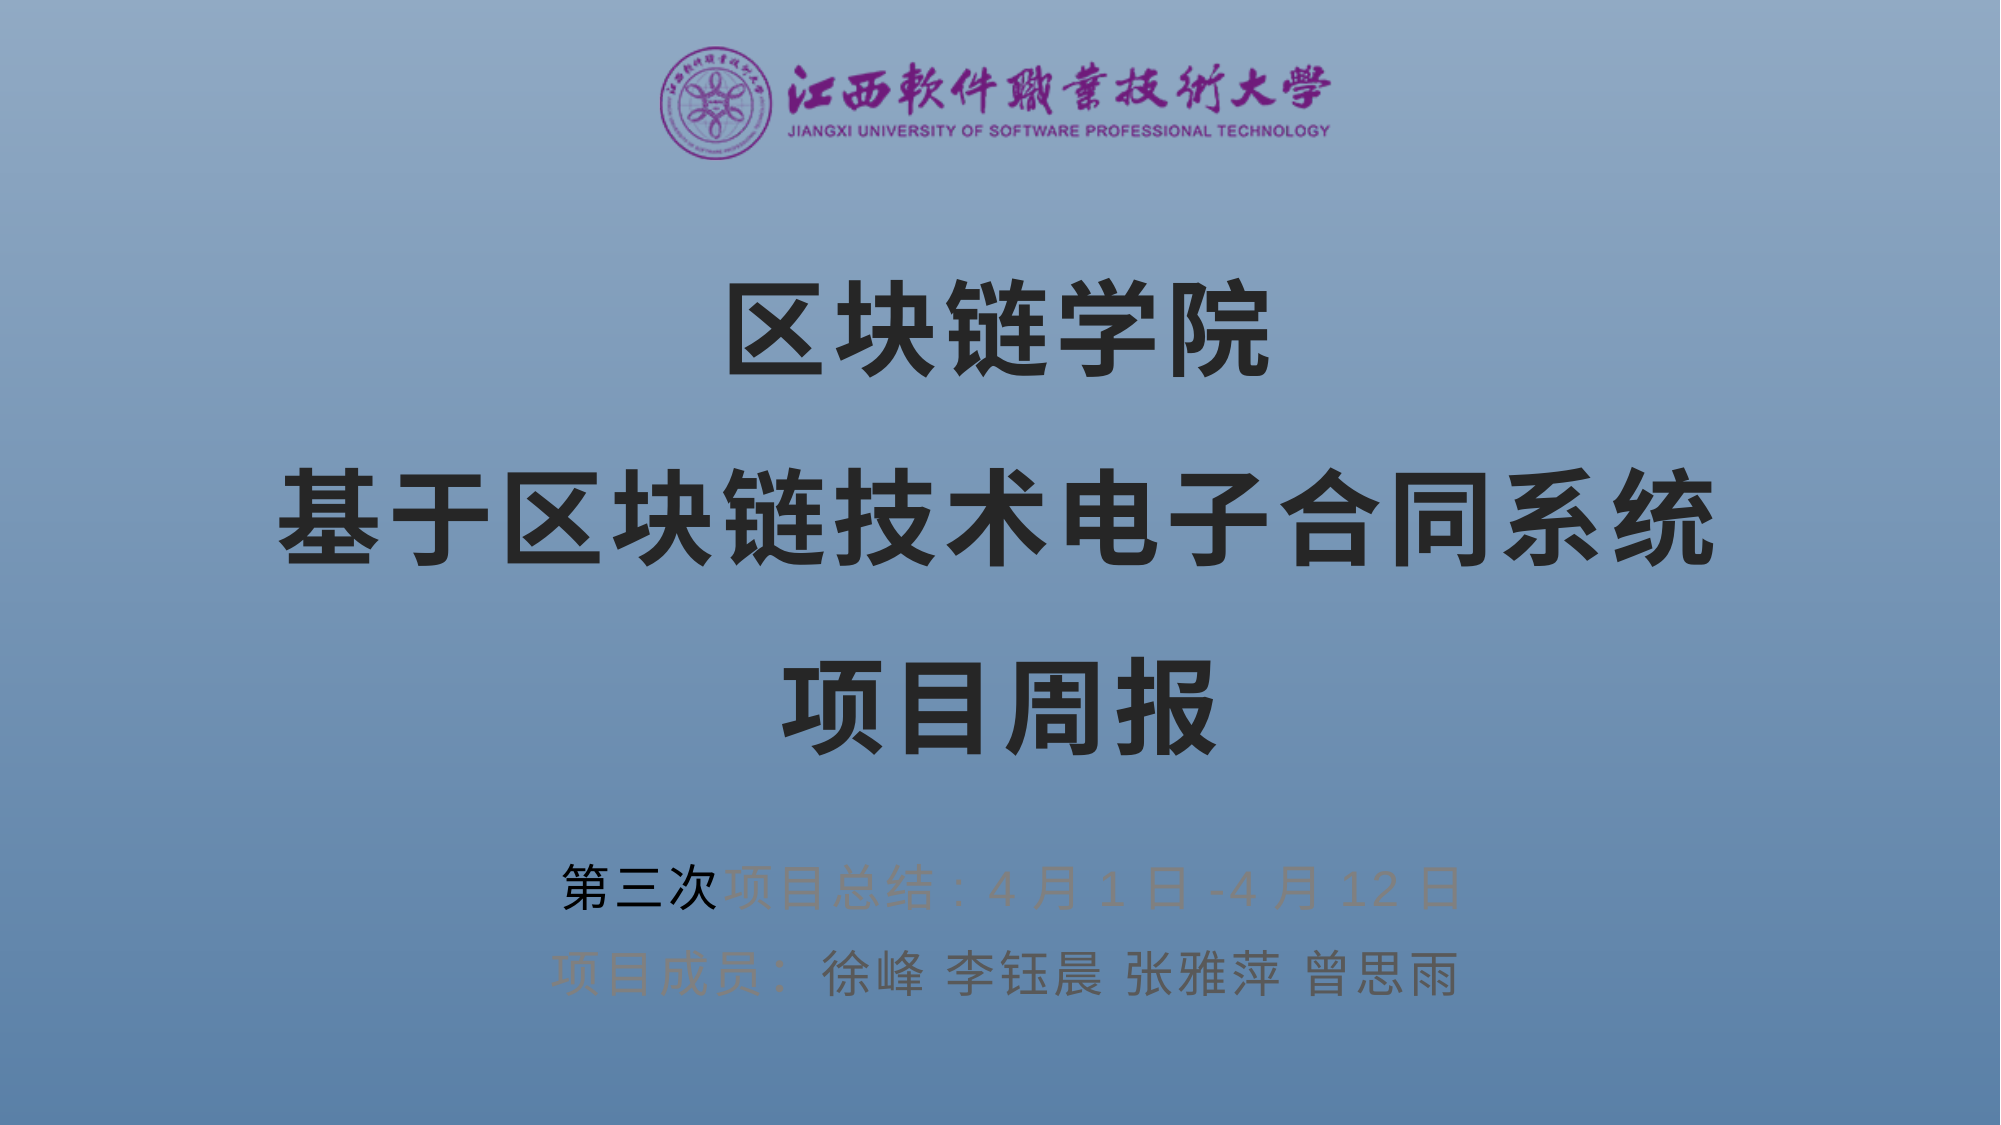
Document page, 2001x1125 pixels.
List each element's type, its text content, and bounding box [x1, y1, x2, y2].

subtitle 第三次项目总结: 4月1日-4月12日 项目成员：徐峰 李钰晨 张雅萍 曾思雨 [209, 842, 1817, 1033]
title 区块链学院 基于区块链技术电子合同系统 项目周报 [196, 182, 1804, 775]
picture [650, 38, 1350, 169]
